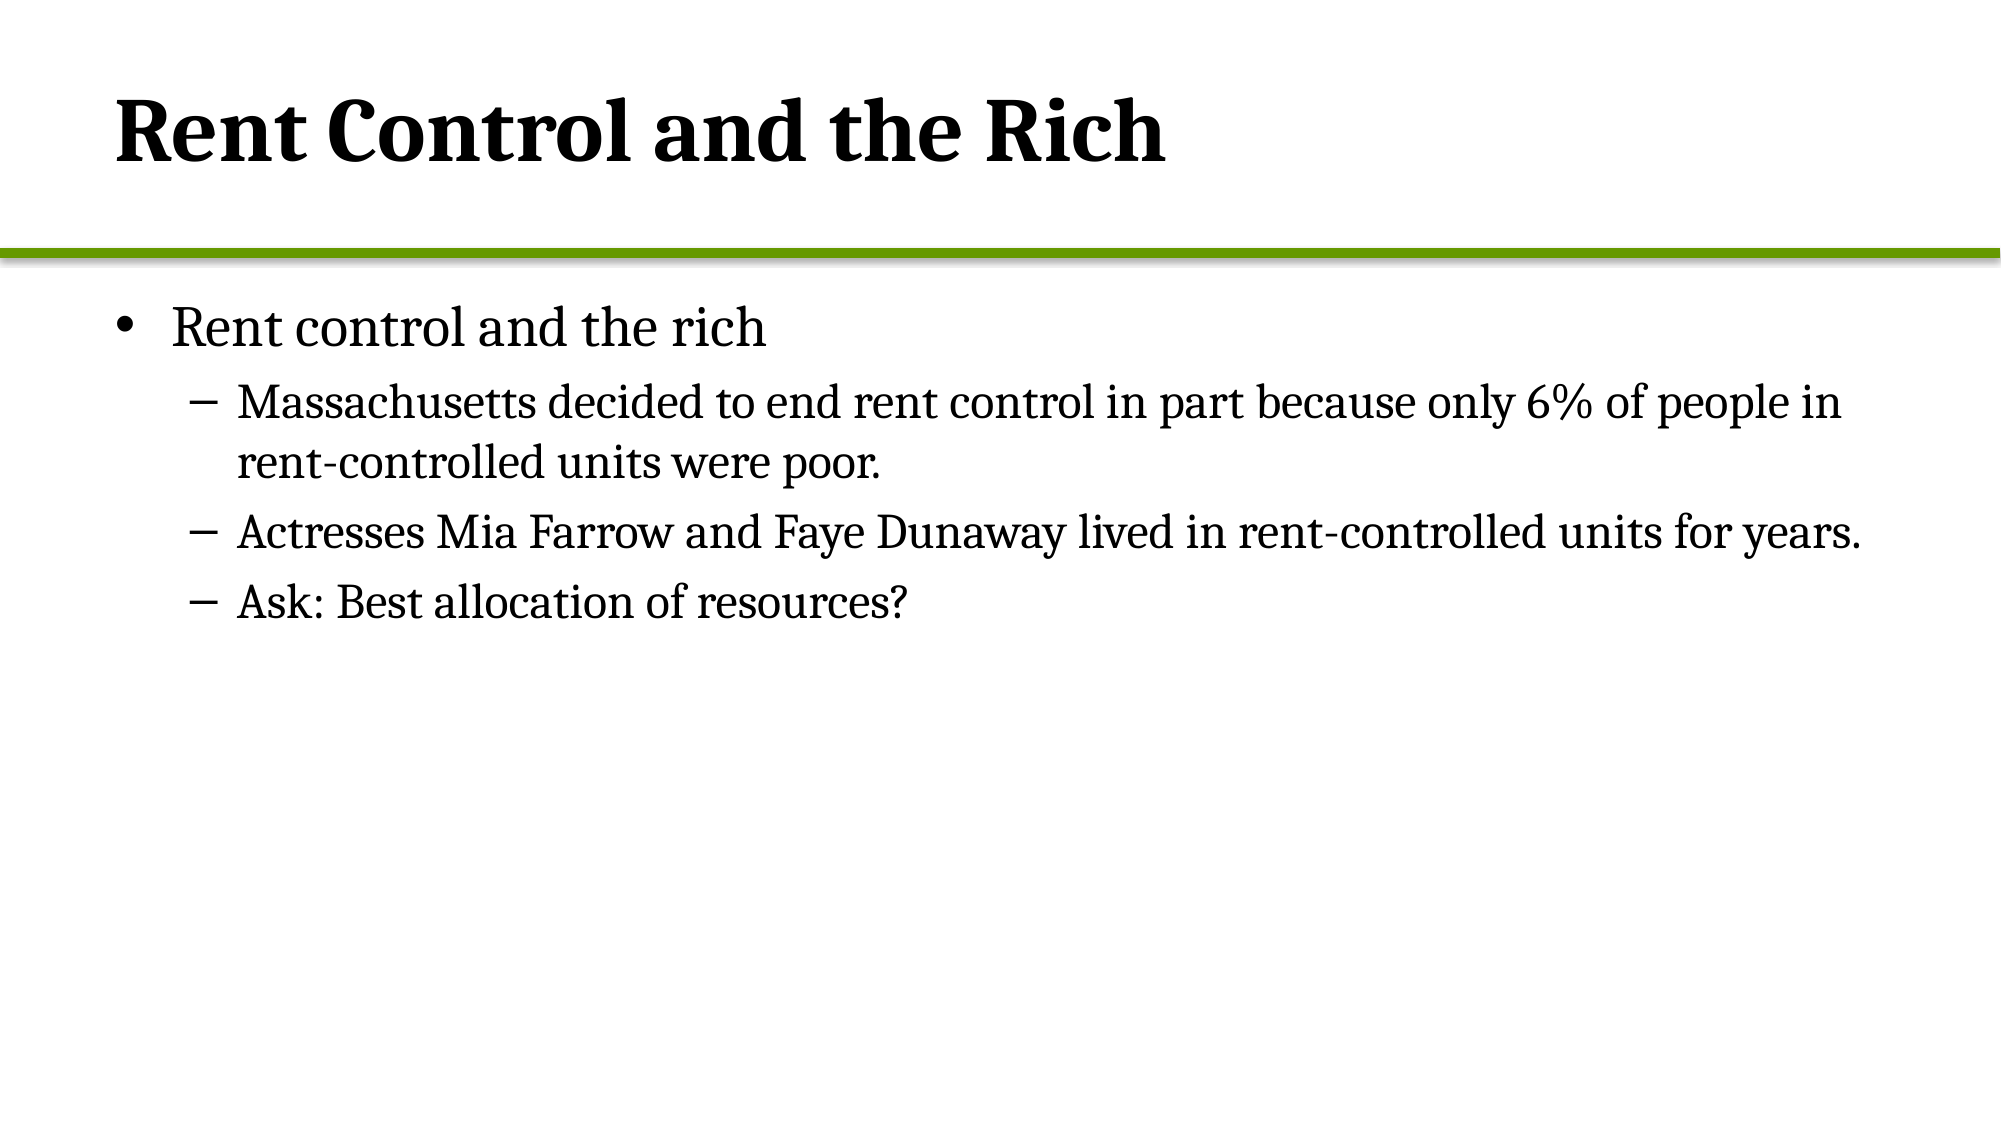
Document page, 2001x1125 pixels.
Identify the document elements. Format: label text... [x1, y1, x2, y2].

title Rent Control and the Rich [99, 0, 1900, 251]
list Rent control and the rich Massachusetts decided to end rent control in part because only 6% of people in rent-controlled units were poor. Actresses Mia Farrow and Faye Dunaway lived in rent-controlled units for years. Ask: Best allocation of resources? [99, 281, 1900, 1085]
